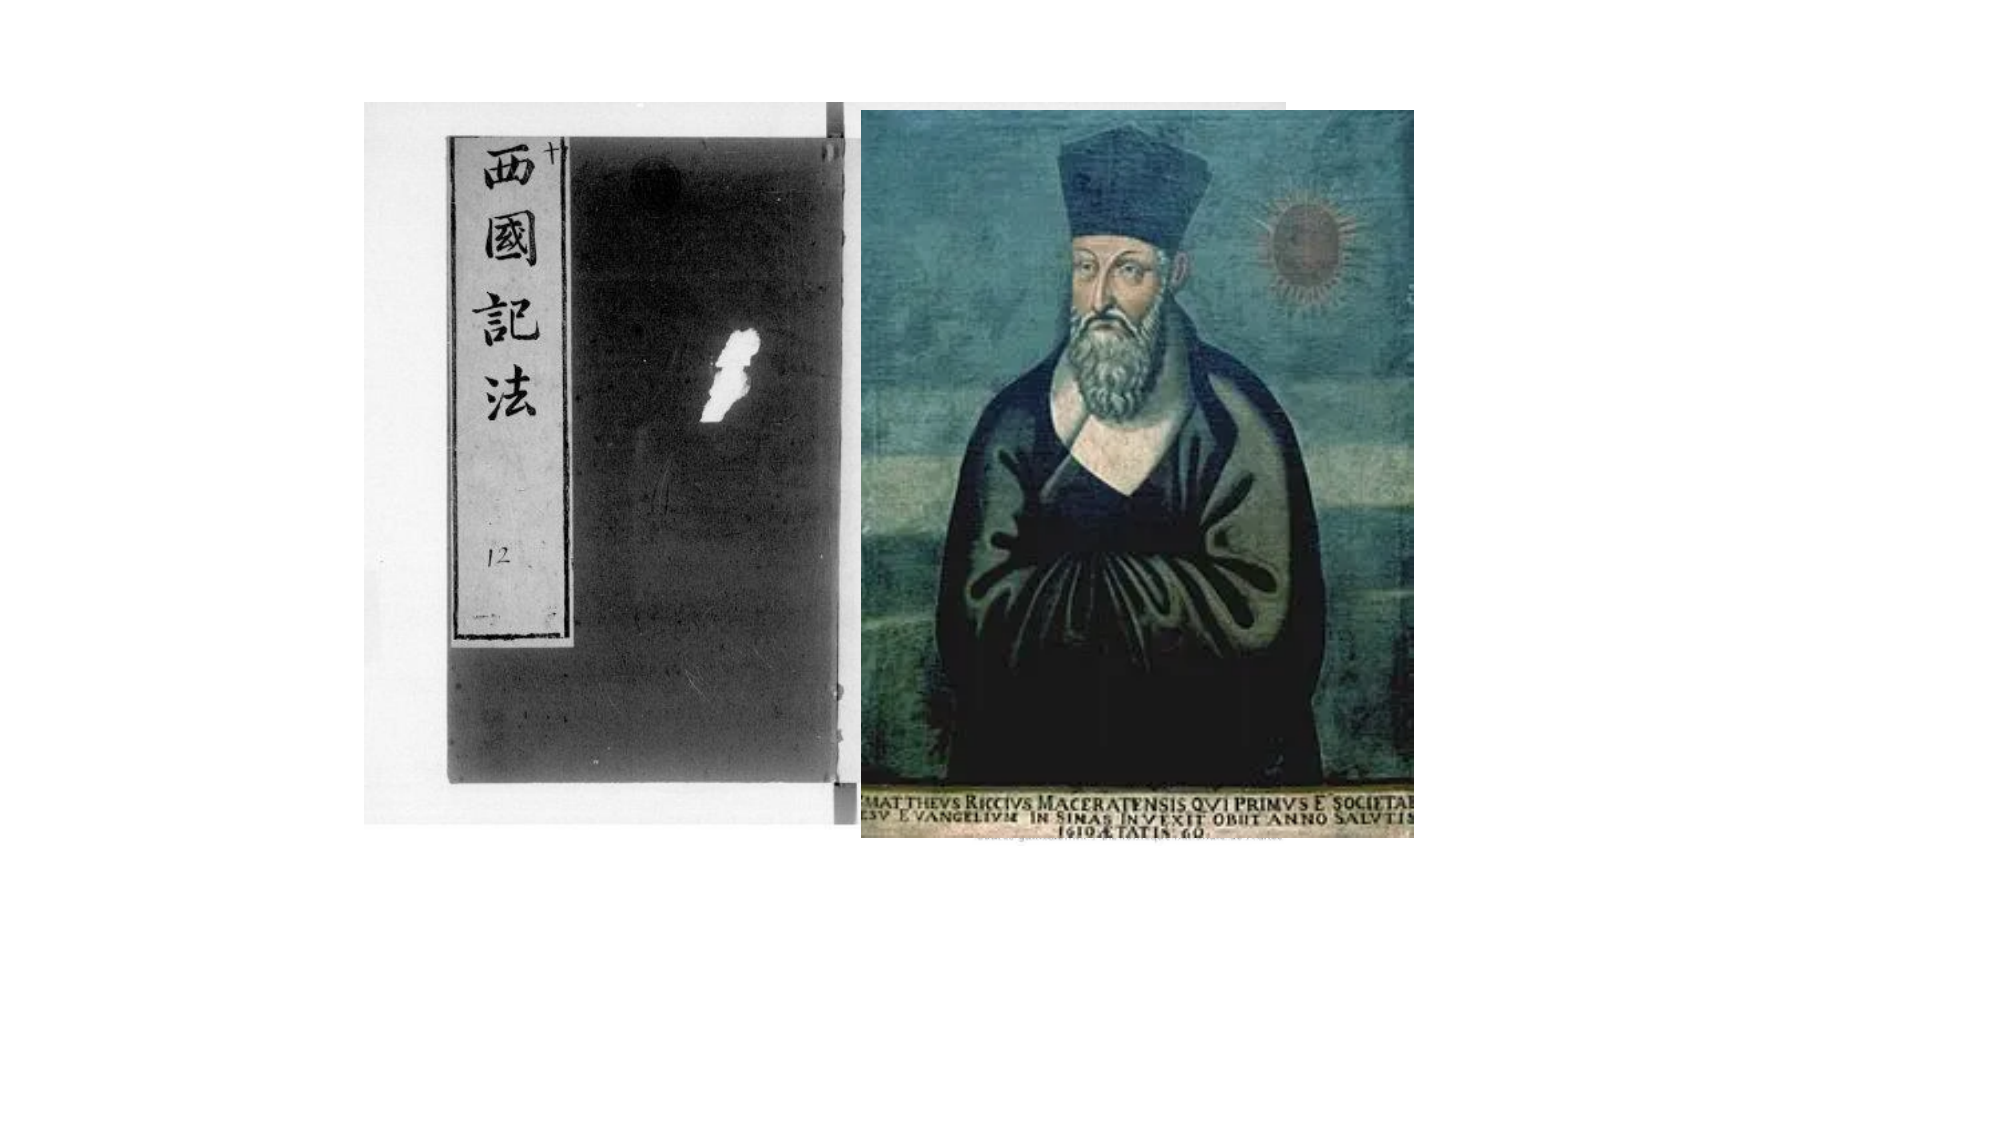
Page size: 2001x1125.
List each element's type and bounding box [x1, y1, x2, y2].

picture [364, 102, 1414, 846]
